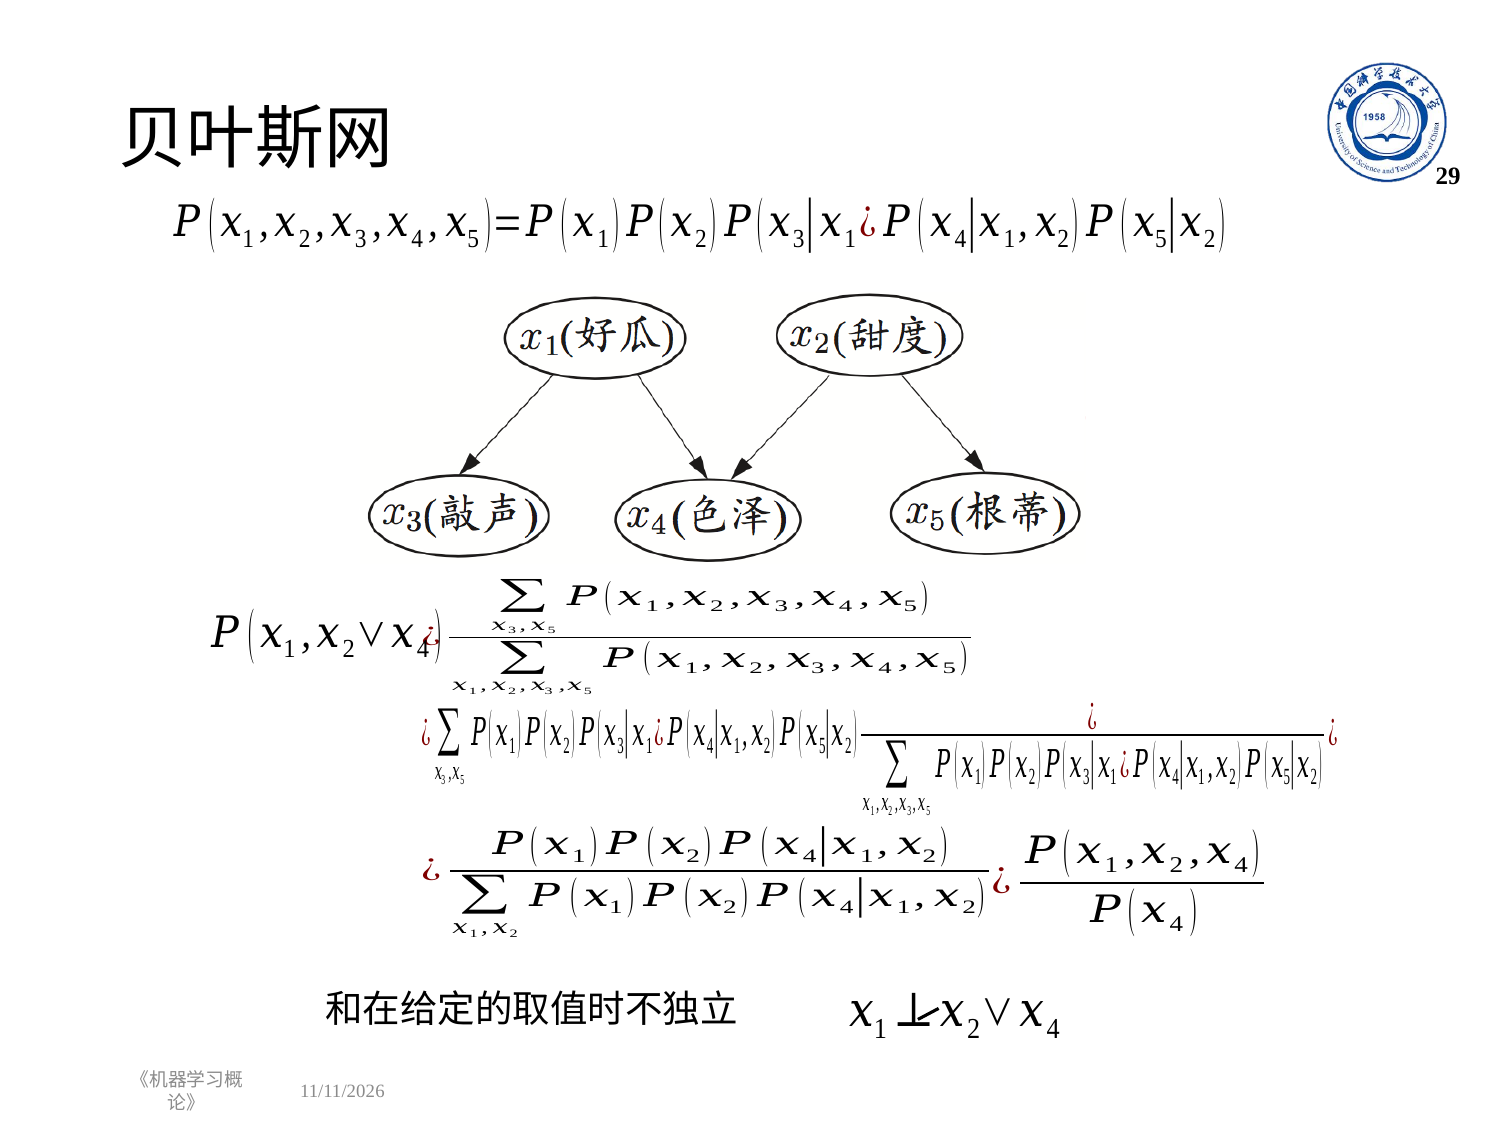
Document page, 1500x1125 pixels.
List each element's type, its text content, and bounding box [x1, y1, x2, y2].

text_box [353, 292, 1086, 564]
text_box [917, 1008, 939, 1020]
title 贝叶斯网 [103, 59, 1397, 221]
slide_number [285, 1068, 422, 1113]
footer 《机器学习概论》 [104, 1068, 270, 1113]
picture [1397, 59, 1450, 144]
slide_number 29 [1372, 144, 1476, 205]
